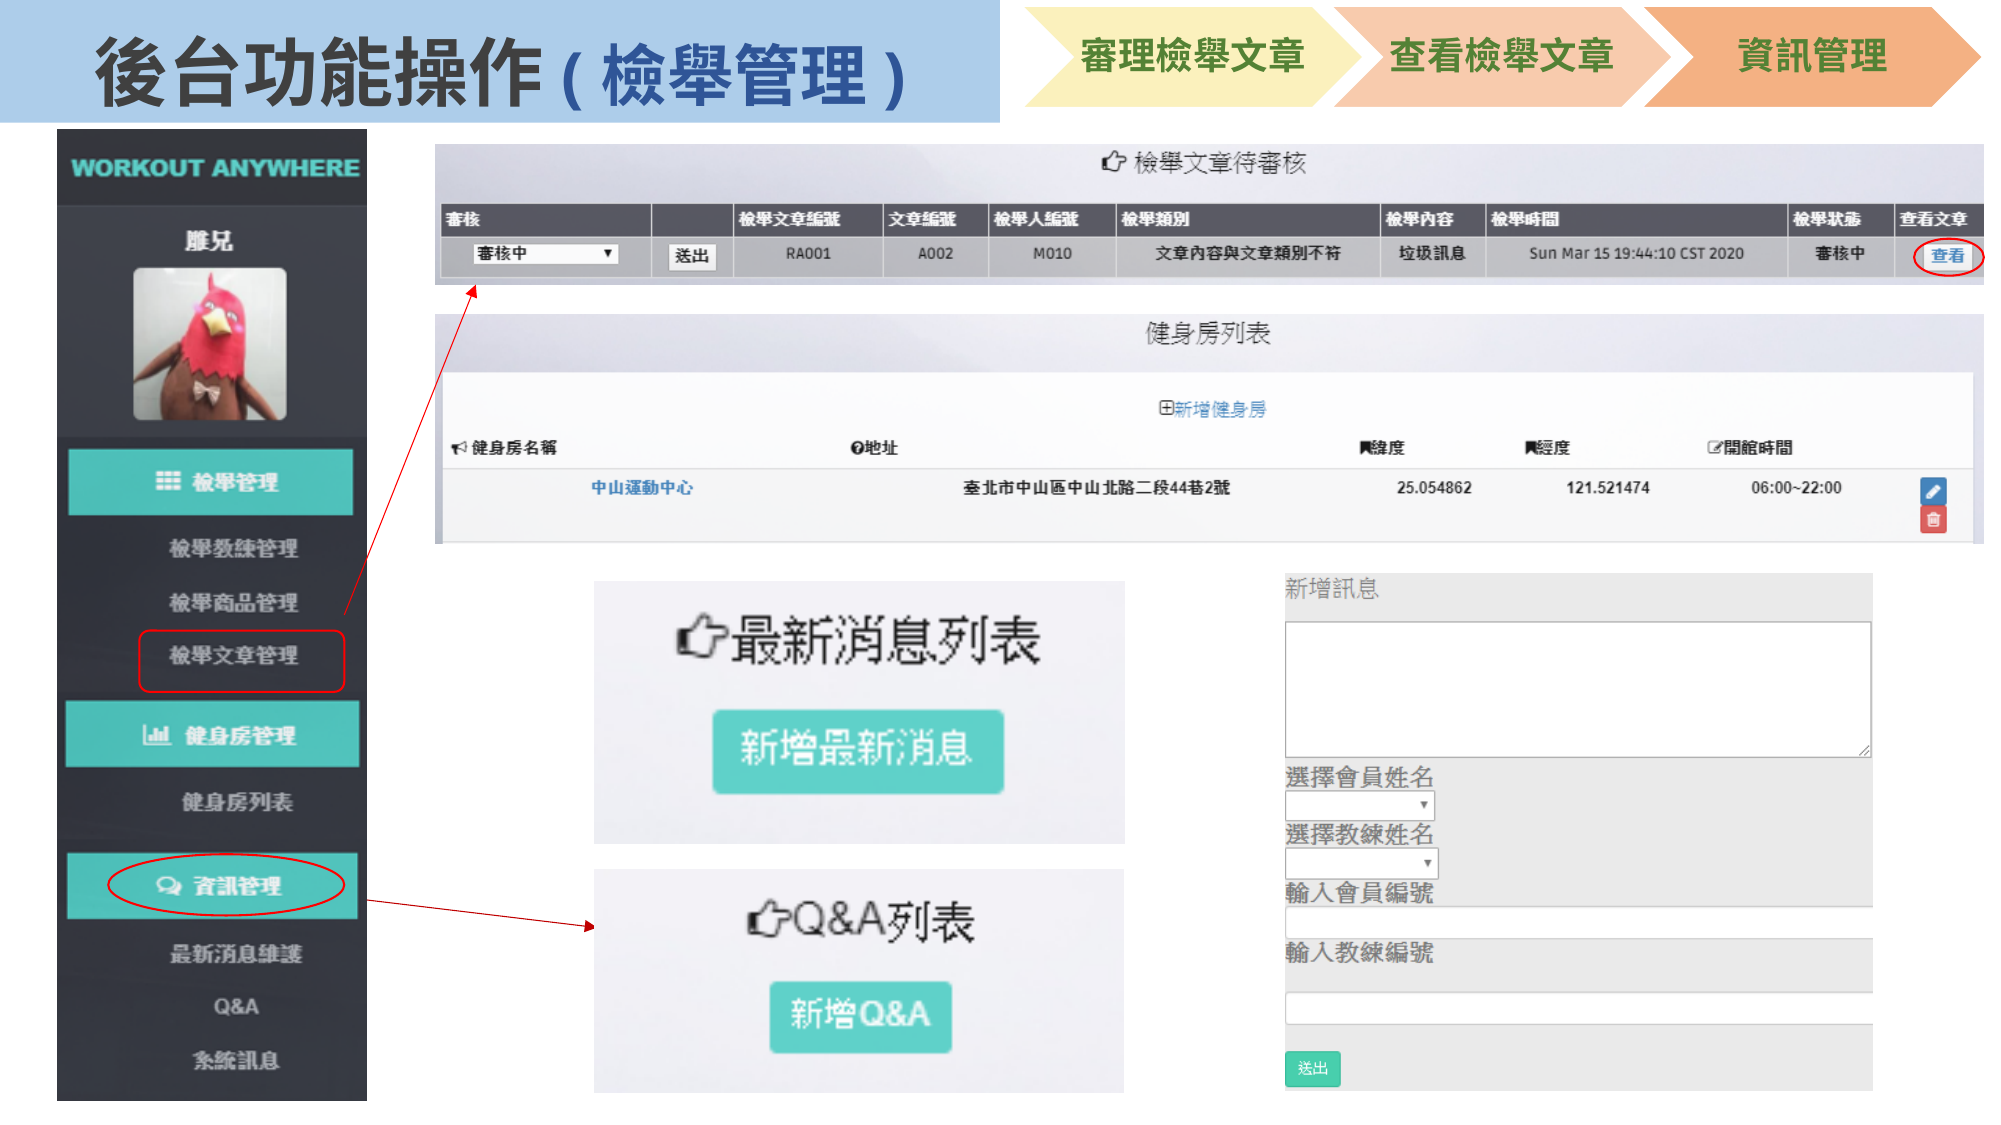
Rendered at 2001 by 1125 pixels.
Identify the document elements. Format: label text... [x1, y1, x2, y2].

picture [435, 144, 1984, 285]
picture [1285, 573, 1873, 1091]
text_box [1020, 5, 1984, 109]
picture [594, 869, 1124, 1093]
picture [594, 581, 1125, 844]
picture [57, 129, 367, 1101]
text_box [366, 899, 594, 928]
picture [476, 314, 1984, 544]
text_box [344, 284, 476, 615]
text_box 後台功能操作(檢舉管理) [0, 0, 1000, 123]
